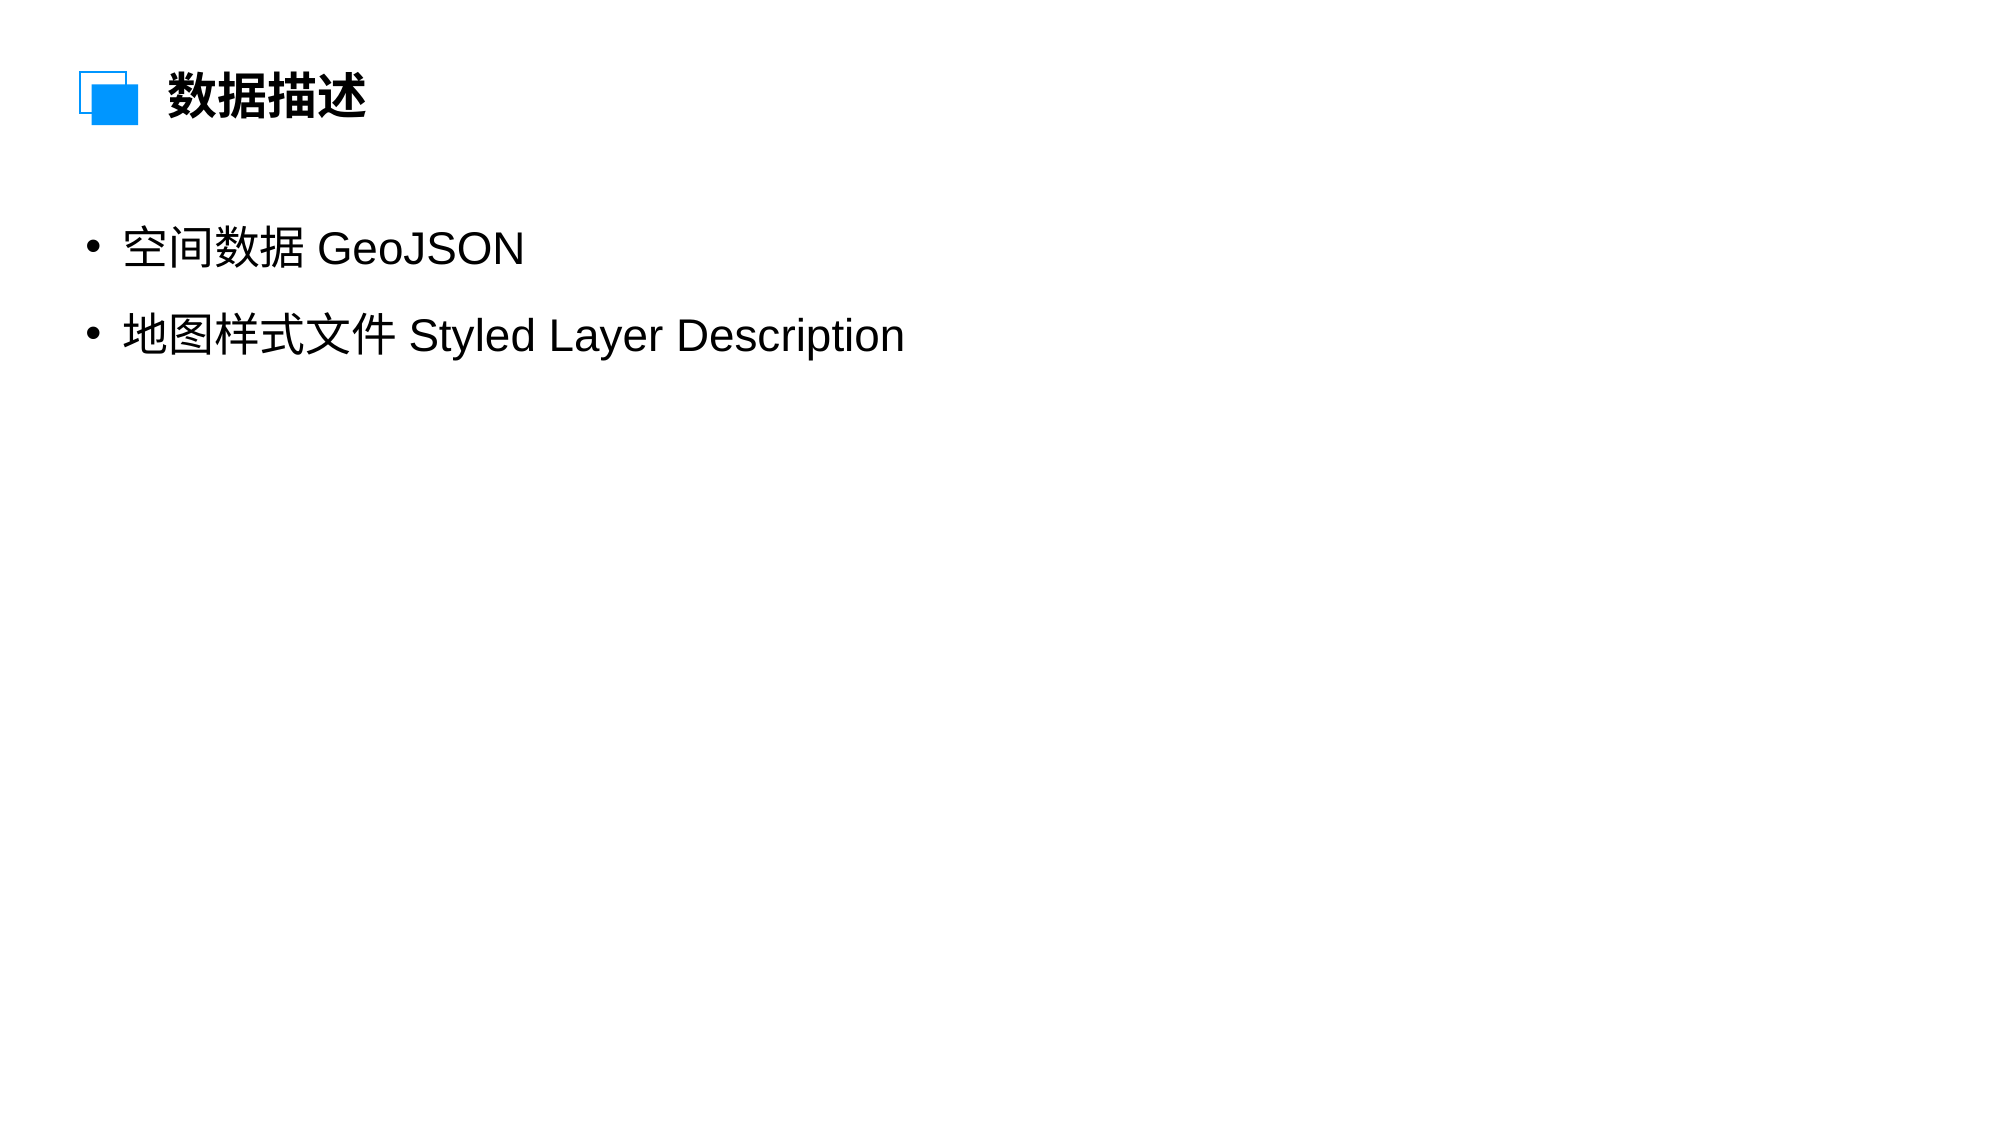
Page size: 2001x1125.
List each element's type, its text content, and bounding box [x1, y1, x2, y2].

list 数据描述 [159, 53, 1924, 145]
list 空间数据GeoJSON 地图样式文件Styled Layer Description [77, 199, 1923, 1028]
